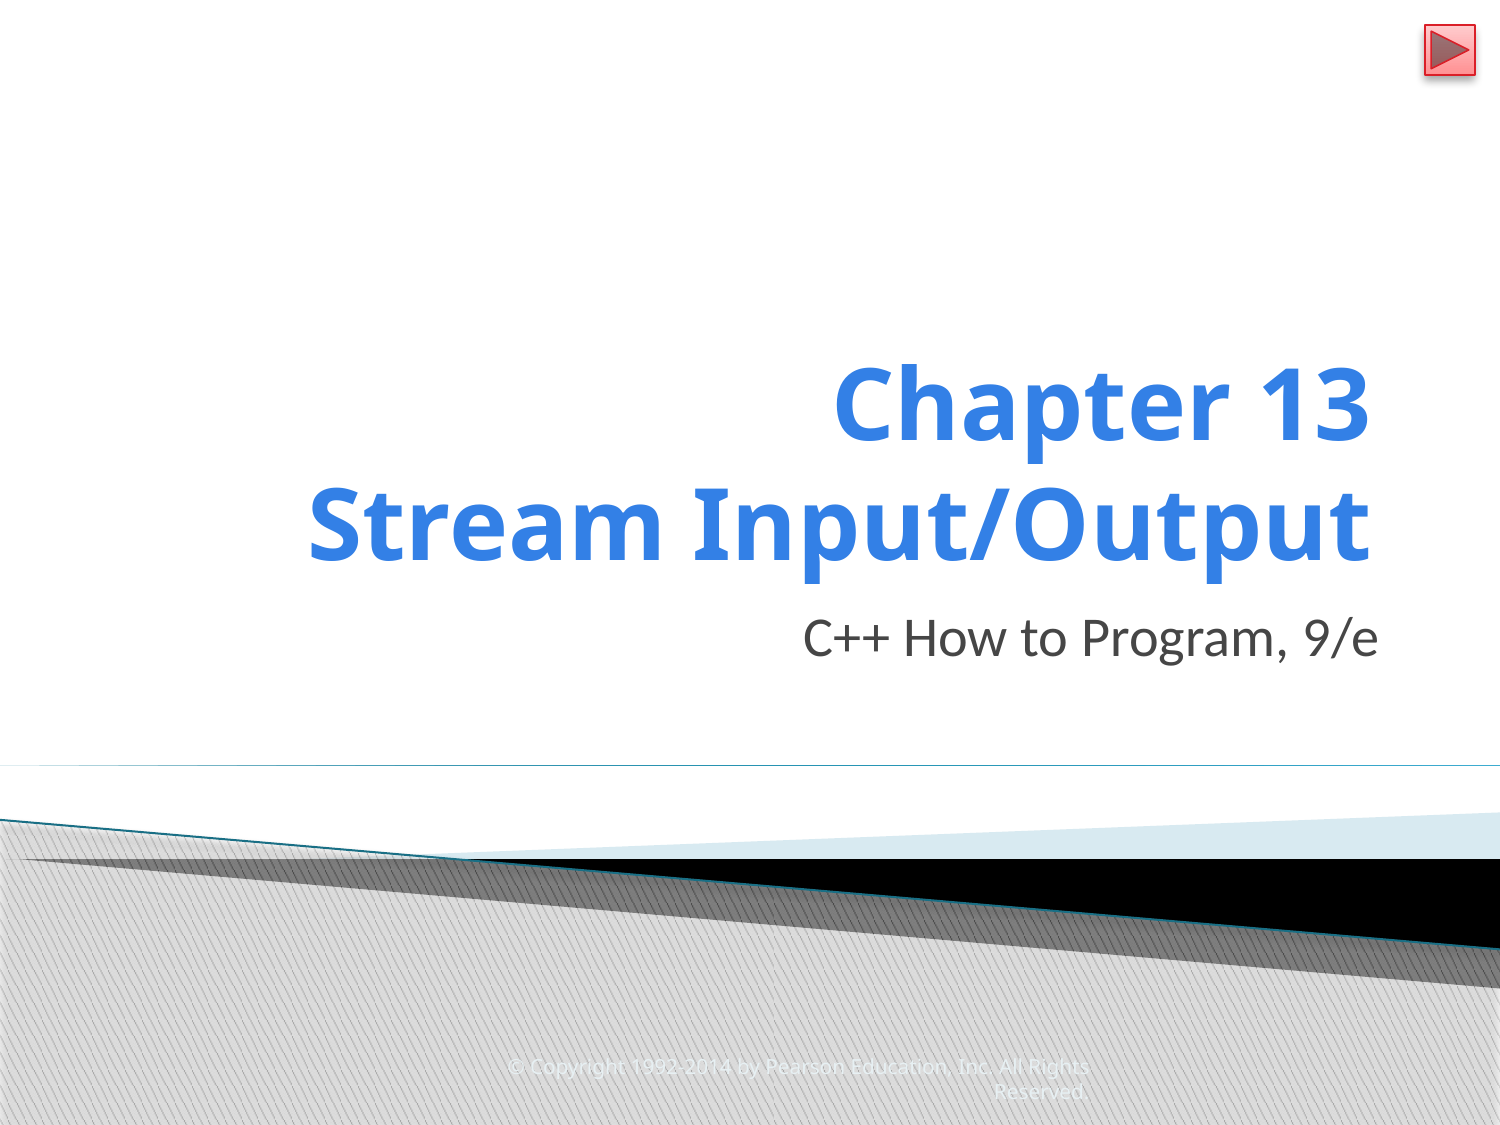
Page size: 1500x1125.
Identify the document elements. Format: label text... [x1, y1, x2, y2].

picture [5, 859, 1500, 989]
subtitle C++ How to Program, 9/e [112, 592, 1388, 790]
title Chapter 13 Stream Input/Output [112, 287, 1388, 588]
footer © Copyright 1992-2014 by Pearson Education, Inc. All Rights Reserved. [450, 1051, 1105, 1112]
